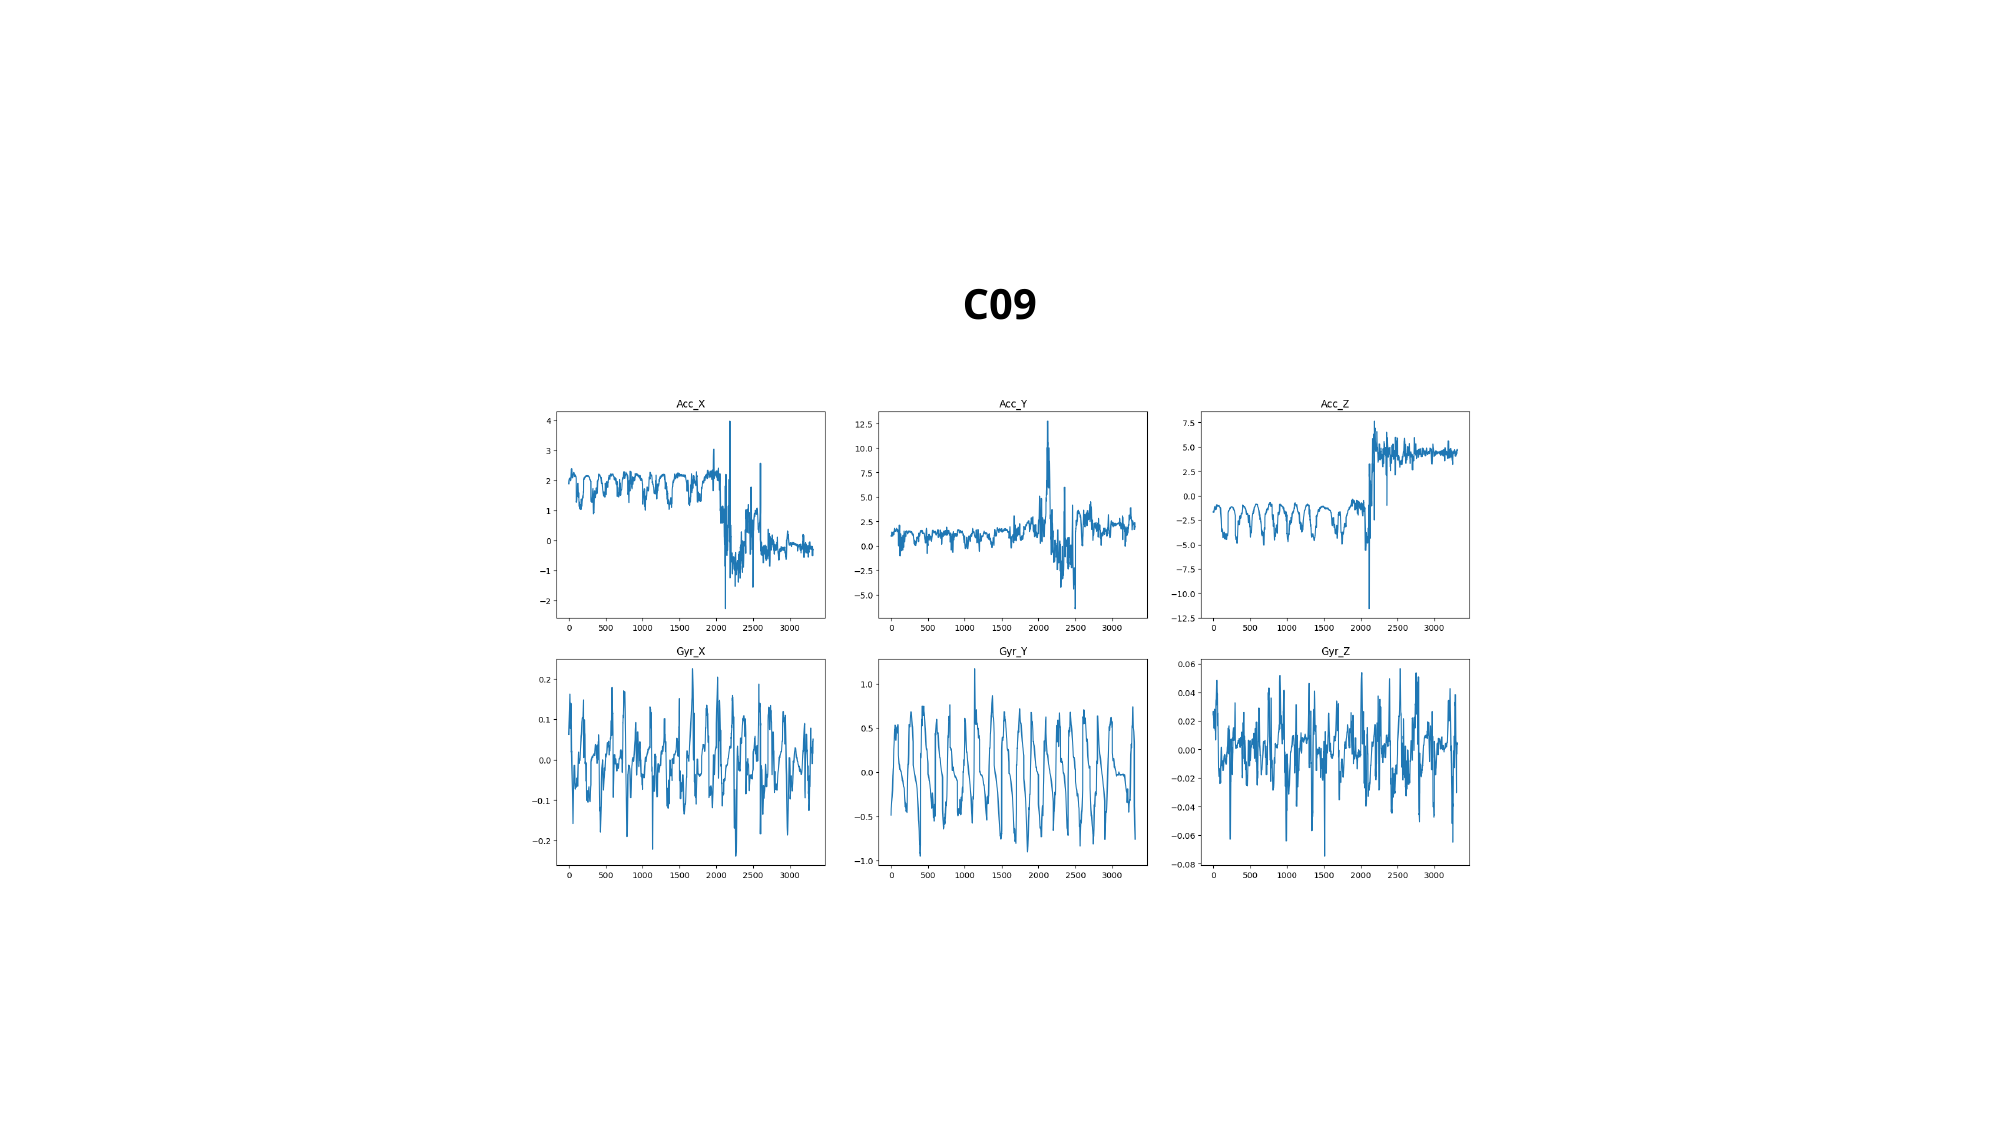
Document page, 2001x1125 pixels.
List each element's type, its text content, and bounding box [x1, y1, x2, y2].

picture [525, 393, 1475, 885]
text_box C09 [885, 252, 1115, 360]
